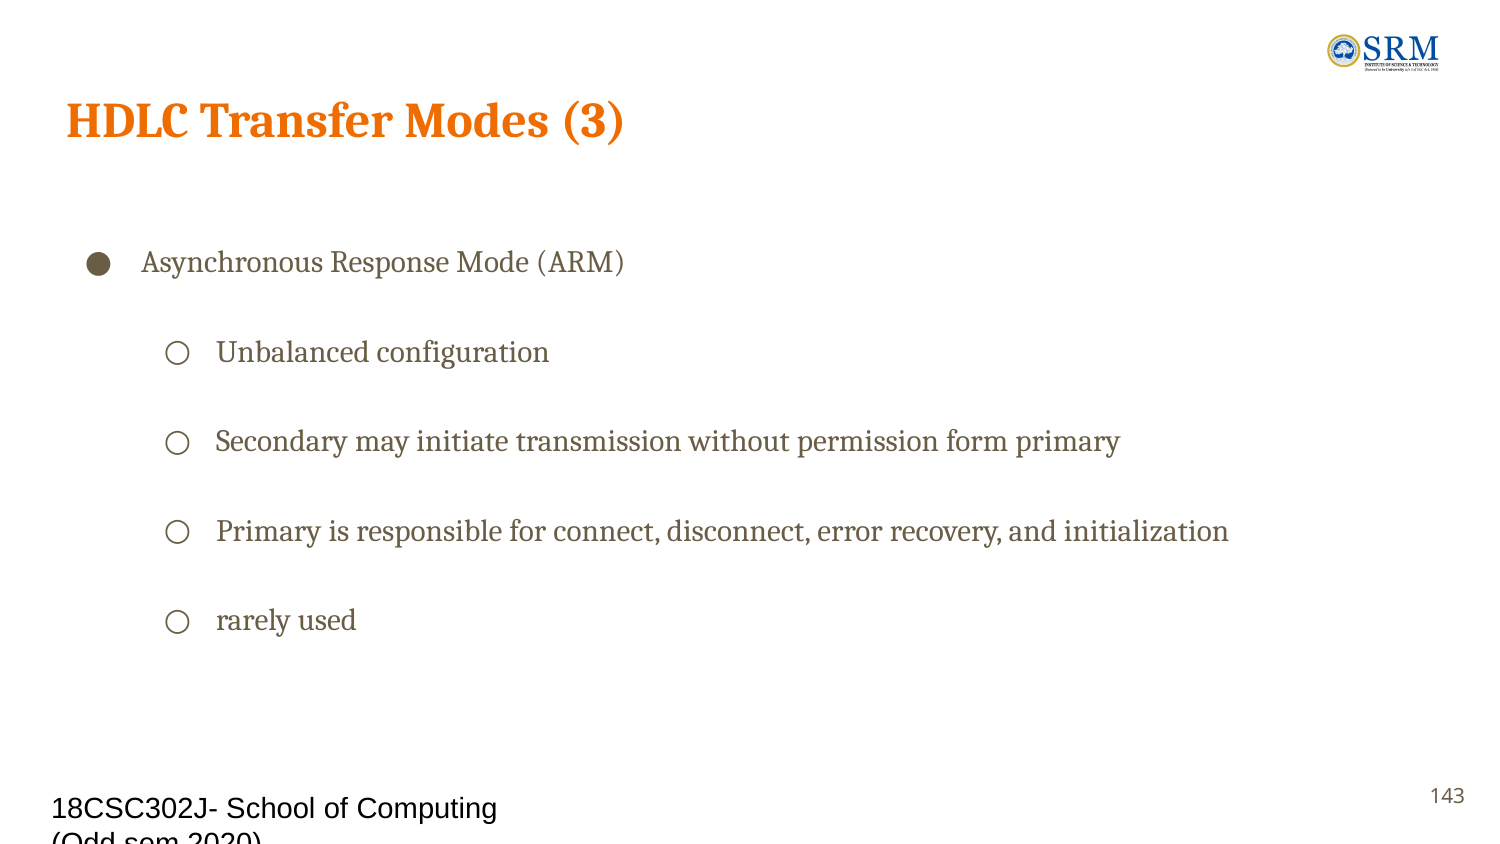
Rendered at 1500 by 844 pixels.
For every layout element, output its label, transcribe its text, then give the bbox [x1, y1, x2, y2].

list Asynchronous Response Mode (ARM) Unbalanced configuration Secondary may initiate transmission without permission form primary Primary is responsible for connect, disconnect, error recovery, and initialization rarely used [51, 207, 1449, 750]
footer 18CSC302J- School of Computing (Odd sem 2020) [39, 783, 547, 829]
title HDLC Transfer Modes (3) [51, 72, 1449, 189]
slide_number 143 [1389, 764, 1480, 830]
picture [1325, 20, 1441, 86]
